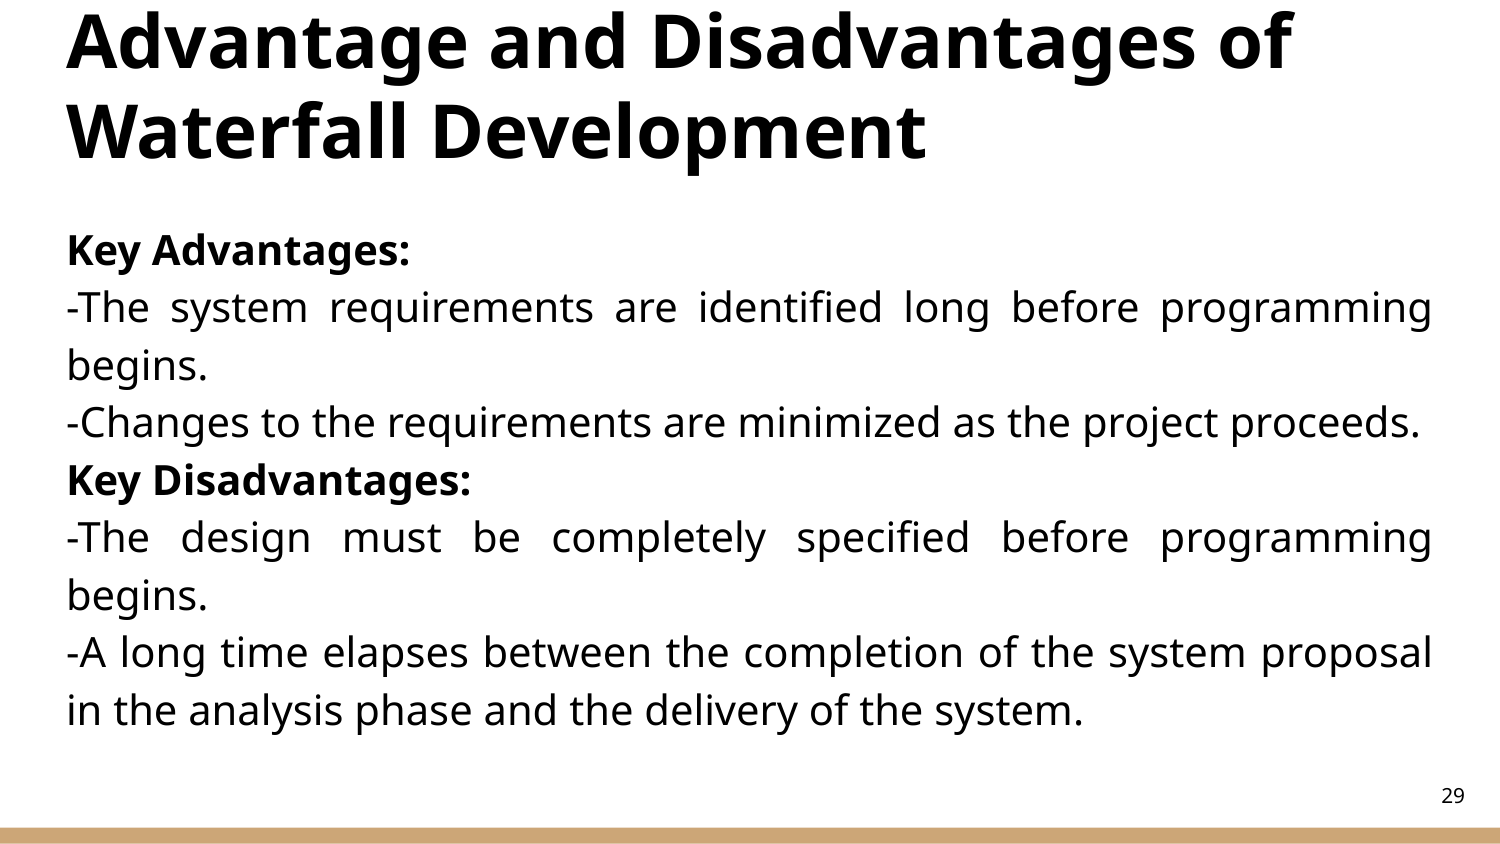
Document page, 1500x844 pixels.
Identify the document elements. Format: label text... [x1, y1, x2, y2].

list Key Advantages: -The system requirements are identified long before programming begins. -Changes to the requirements are minimized as the project proceeds. Key Disadvantages: -The design must be completely specified before programming begins. -A long time elapses between the completion of the system proposal in the analysis phase and the delivery of the system. [51, 200, 1449, 752]
title Advantage and Disadvantages of Waterfall Development [51, 51, 1449, 189]
slide_number ‹#› [1389, 764, 1480, 830]
